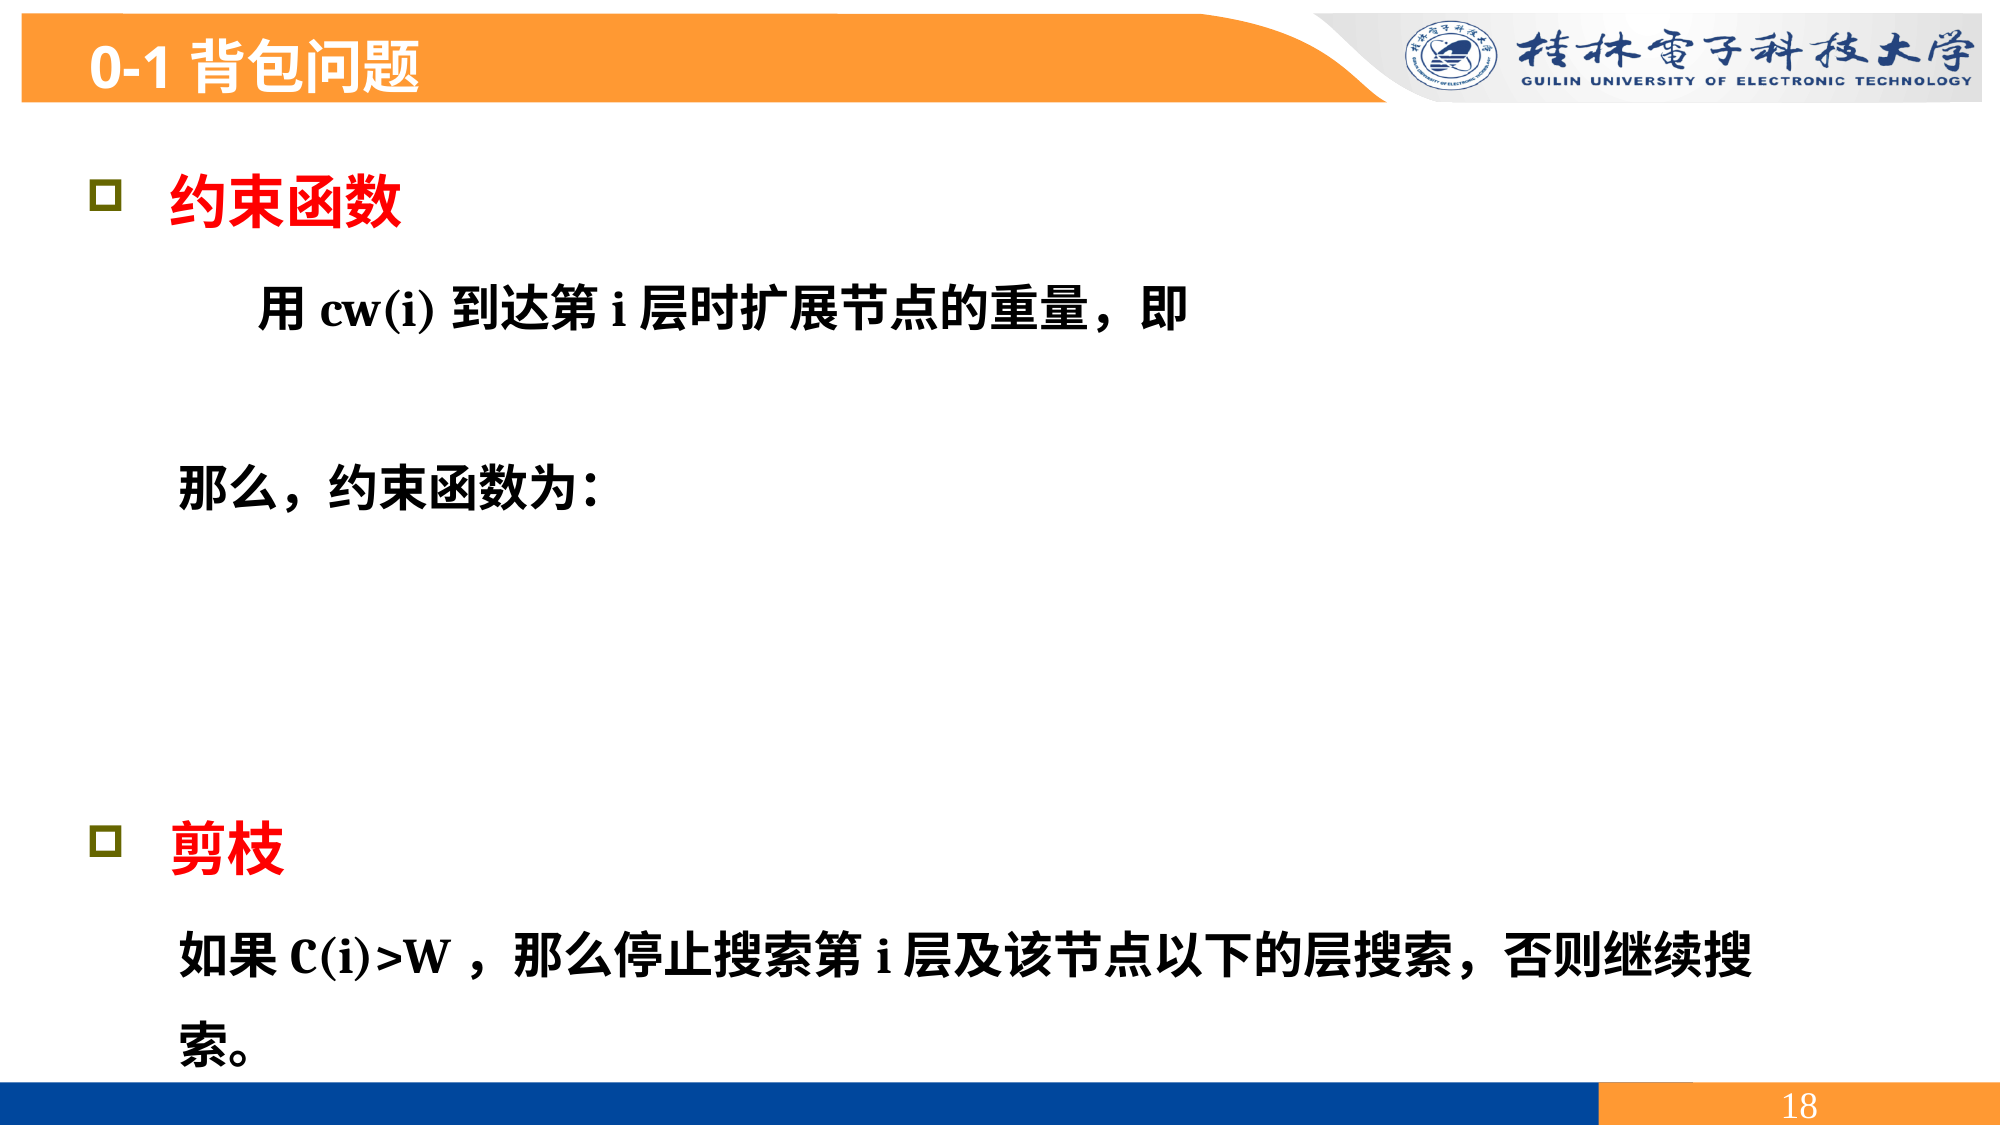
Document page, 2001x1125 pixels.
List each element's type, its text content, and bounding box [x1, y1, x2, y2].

text_box 约束函数 [71, 158, 495, 245]
text_box 如果C(i)>W，那么停止搜索第i层及该节点以下的层搜索，否则继续搜索。 [163, 885, 1796, 1023]
text_box 0-1背包问题 [74, 23, 1101, 109]
picture [1386, 0, 2000, 103]
text_box 剪枝 [71, 805, 495, 892]
